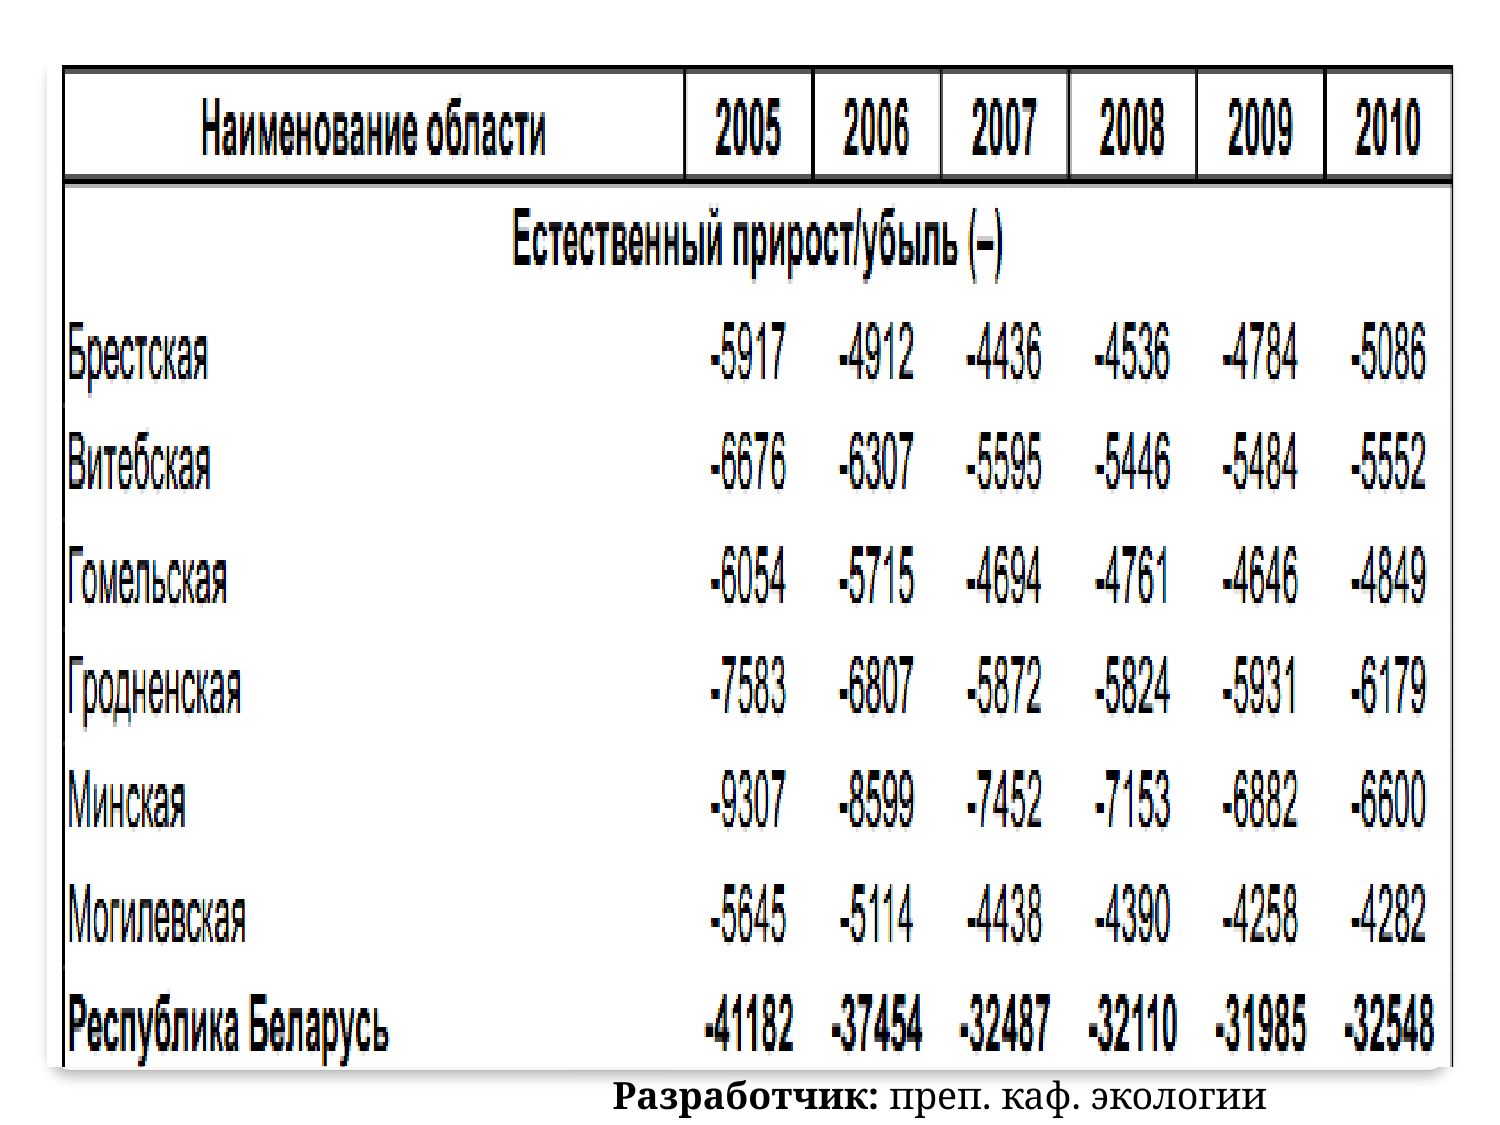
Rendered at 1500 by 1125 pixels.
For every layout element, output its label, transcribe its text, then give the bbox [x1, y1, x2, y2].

text_box Разработчик: преп. каф. экологии Кирвель П.И. [597, 1081, 1431, 1125]
picture [46, 46, 1454, 1067]
